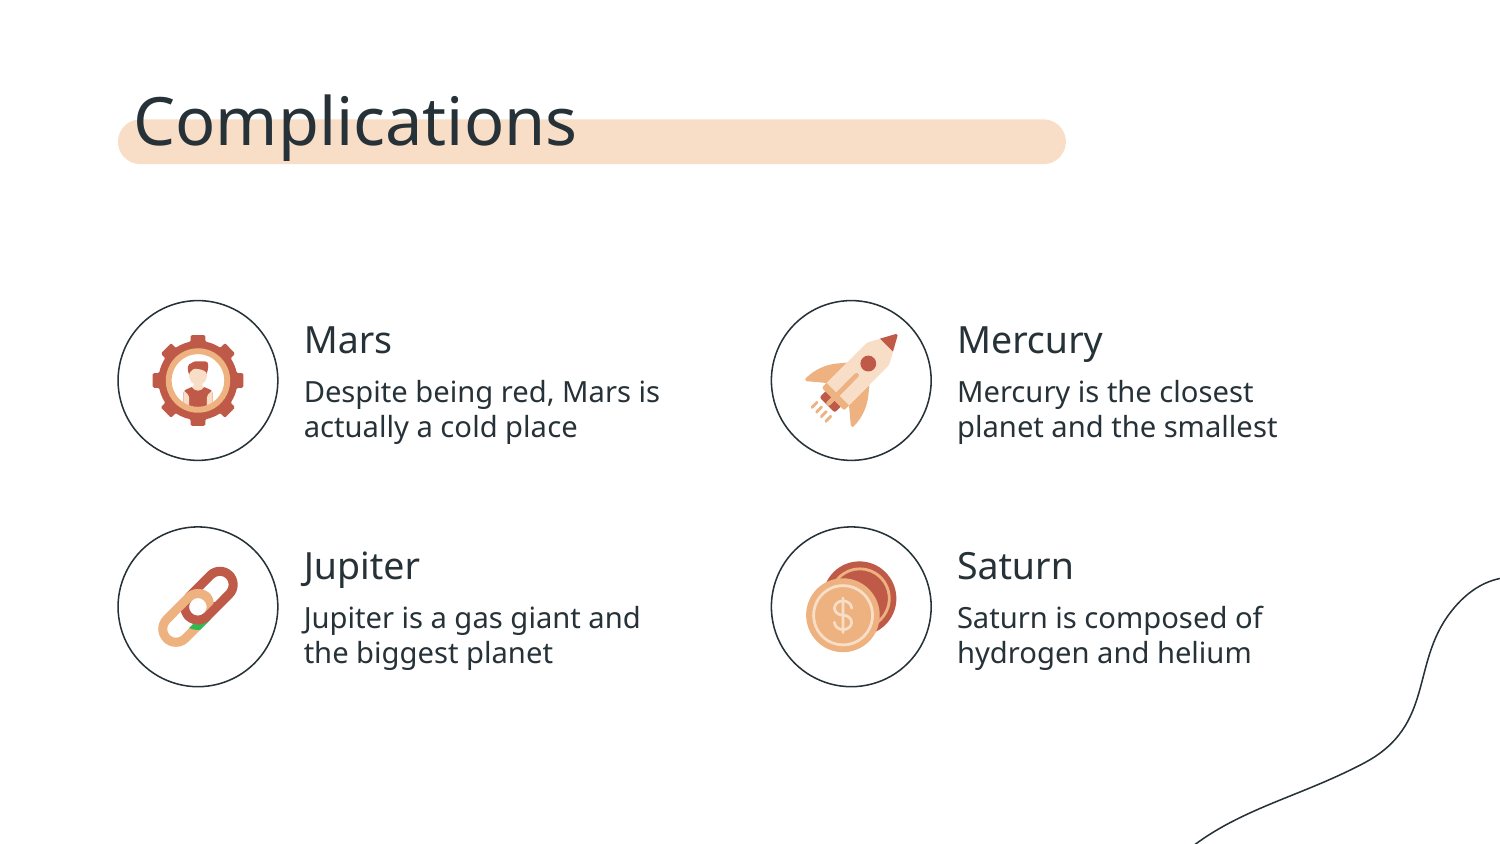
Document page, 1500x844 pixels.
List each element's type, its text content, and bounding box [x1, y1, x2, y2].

subtitle Despite being red, Mars is actually a cold place [288, 358, 689, 459]
subtitle Saturn [942, 527, 1342, 584]
title Complications [118, 63, 1382, 165]
text_box [118, 300, 278, 461]
subtitle Mars [288, 300, 689, 358]
subtitle Mercury is the closest planet and the smallest [942, 358, 1342, 459]
text_box [771, 526, 932, 687]
subtitle Saturn is composed of hydrogen and helium [942, 584, 1342, 686]
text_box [802, 561, 901, 653]
subtitle Jupiter is a gas giant and the biggest planet [288, 584, 689, 686]
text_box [156, 566, 240, 648]
text_box [771, 300, 932, 461]
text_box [152, 334, 244, 427]
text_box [804, 333, 899, 428]
subtitle Mercury [942, 300, 1342, 358]
subtitle Jupiter [288, 527, 689, 584]
text_box [118, 526, 278, 687]
